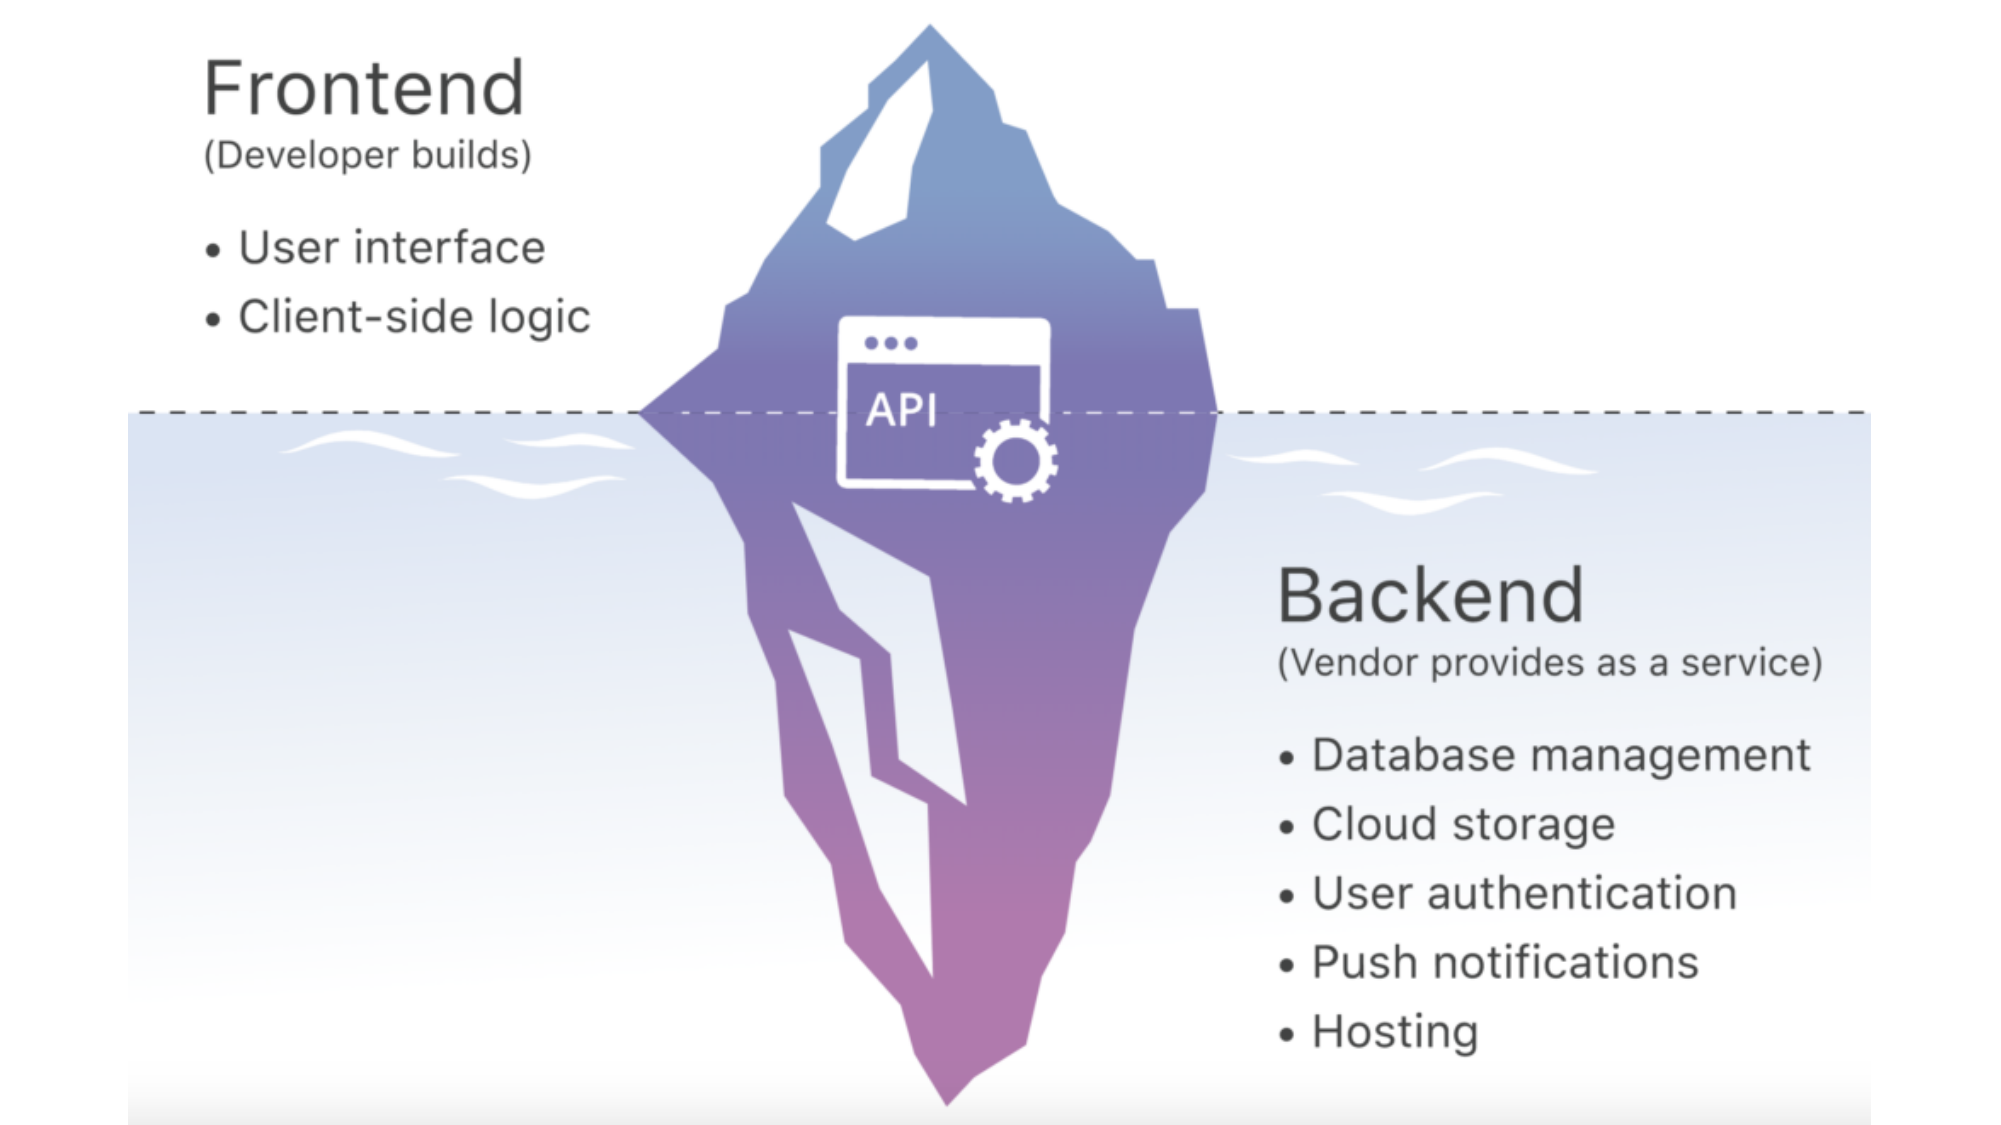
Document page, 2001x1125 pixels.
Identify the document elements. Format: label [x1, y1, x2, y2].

picture [128, 0, 1871, 1125]
